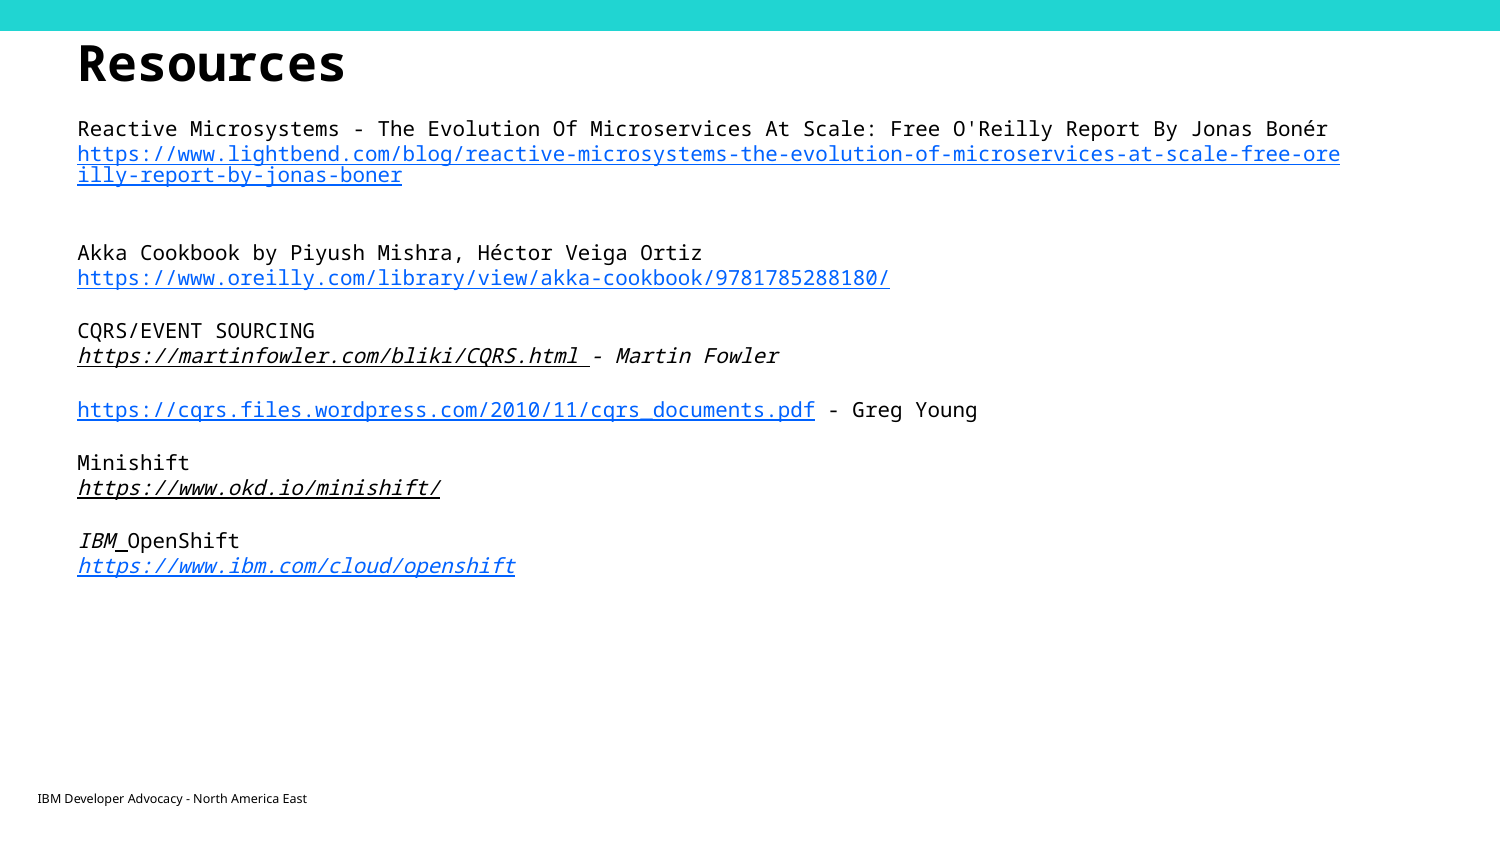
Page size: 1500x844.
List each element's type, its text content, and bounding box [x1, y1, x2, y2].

text_box [0, 0, 1500, 31]
footer IBM Developer Advocacy - North America East [37, 785, 713, 813]
title Resources Reactive Microsystems - The Evolution Of Microservices At Scale: Free O'Reilly Report By Jonas Bonér https://www.lightbend.com/blog/reactive-microsystems-the-evolution-of-microservices-at-scale-free-oreilly-report-by-jonas-boner Akka Cookbook by Piyush Mishra, Héctor Veiga Ortiz https://www.oreilly.com/library/view/akka-cookbook/9781785288180/ CQRS/EVENT SOURCING https://martinfowler.com/bliki/CQRS.html - Martin Fowler https://cqrs.files.wordpress.com/2010/11/cqrs_documents.pdf - Greg Young Minishift https://www.okd.io/minishift/ IBM OpenShift https://www.ibm.com/cloud/openshift [77, 31, 1348, 732]
